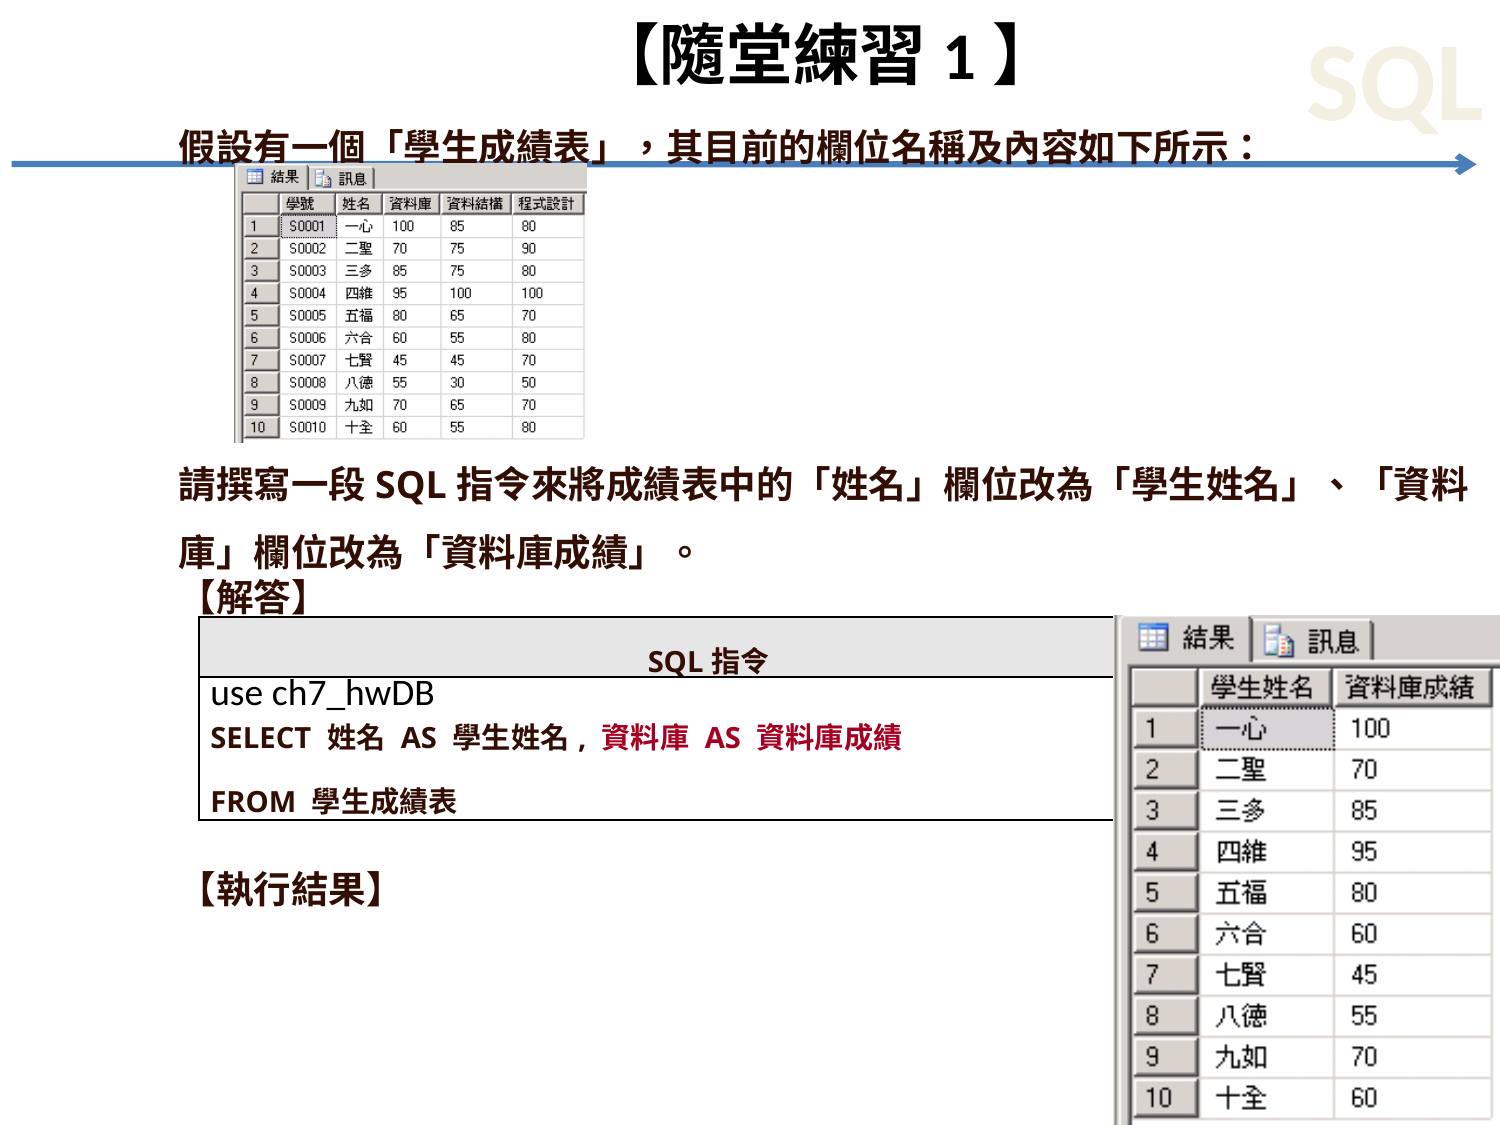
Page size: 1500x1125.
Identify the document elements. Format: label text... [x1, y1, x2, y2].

text_box 假設有一個「學生成績表」，其目前的欄位名稱及內容如下所示： 請撰寫一段SQL指令來將成績表中的「姓名」欄位改為「學生姓名」、「資料庫」欄位改為「資料庫成績」。 【解答】 【執行結果】 [163, 93, 1500, 919]
picture [1112, 614, 1500, 1125]
table_cell use ch7_hwDB SELECT 姓名 AS 學生姓名, 資料庫 AS 資料庫成績 FROM 學生成績表 [200, 678, 1107, 819]
table_header SQL指令 [200, 618, 1108, 676]
picture [234, 163, 587, 443]
title 【隨堂練習1】 [152, 0, 1500, 106]
